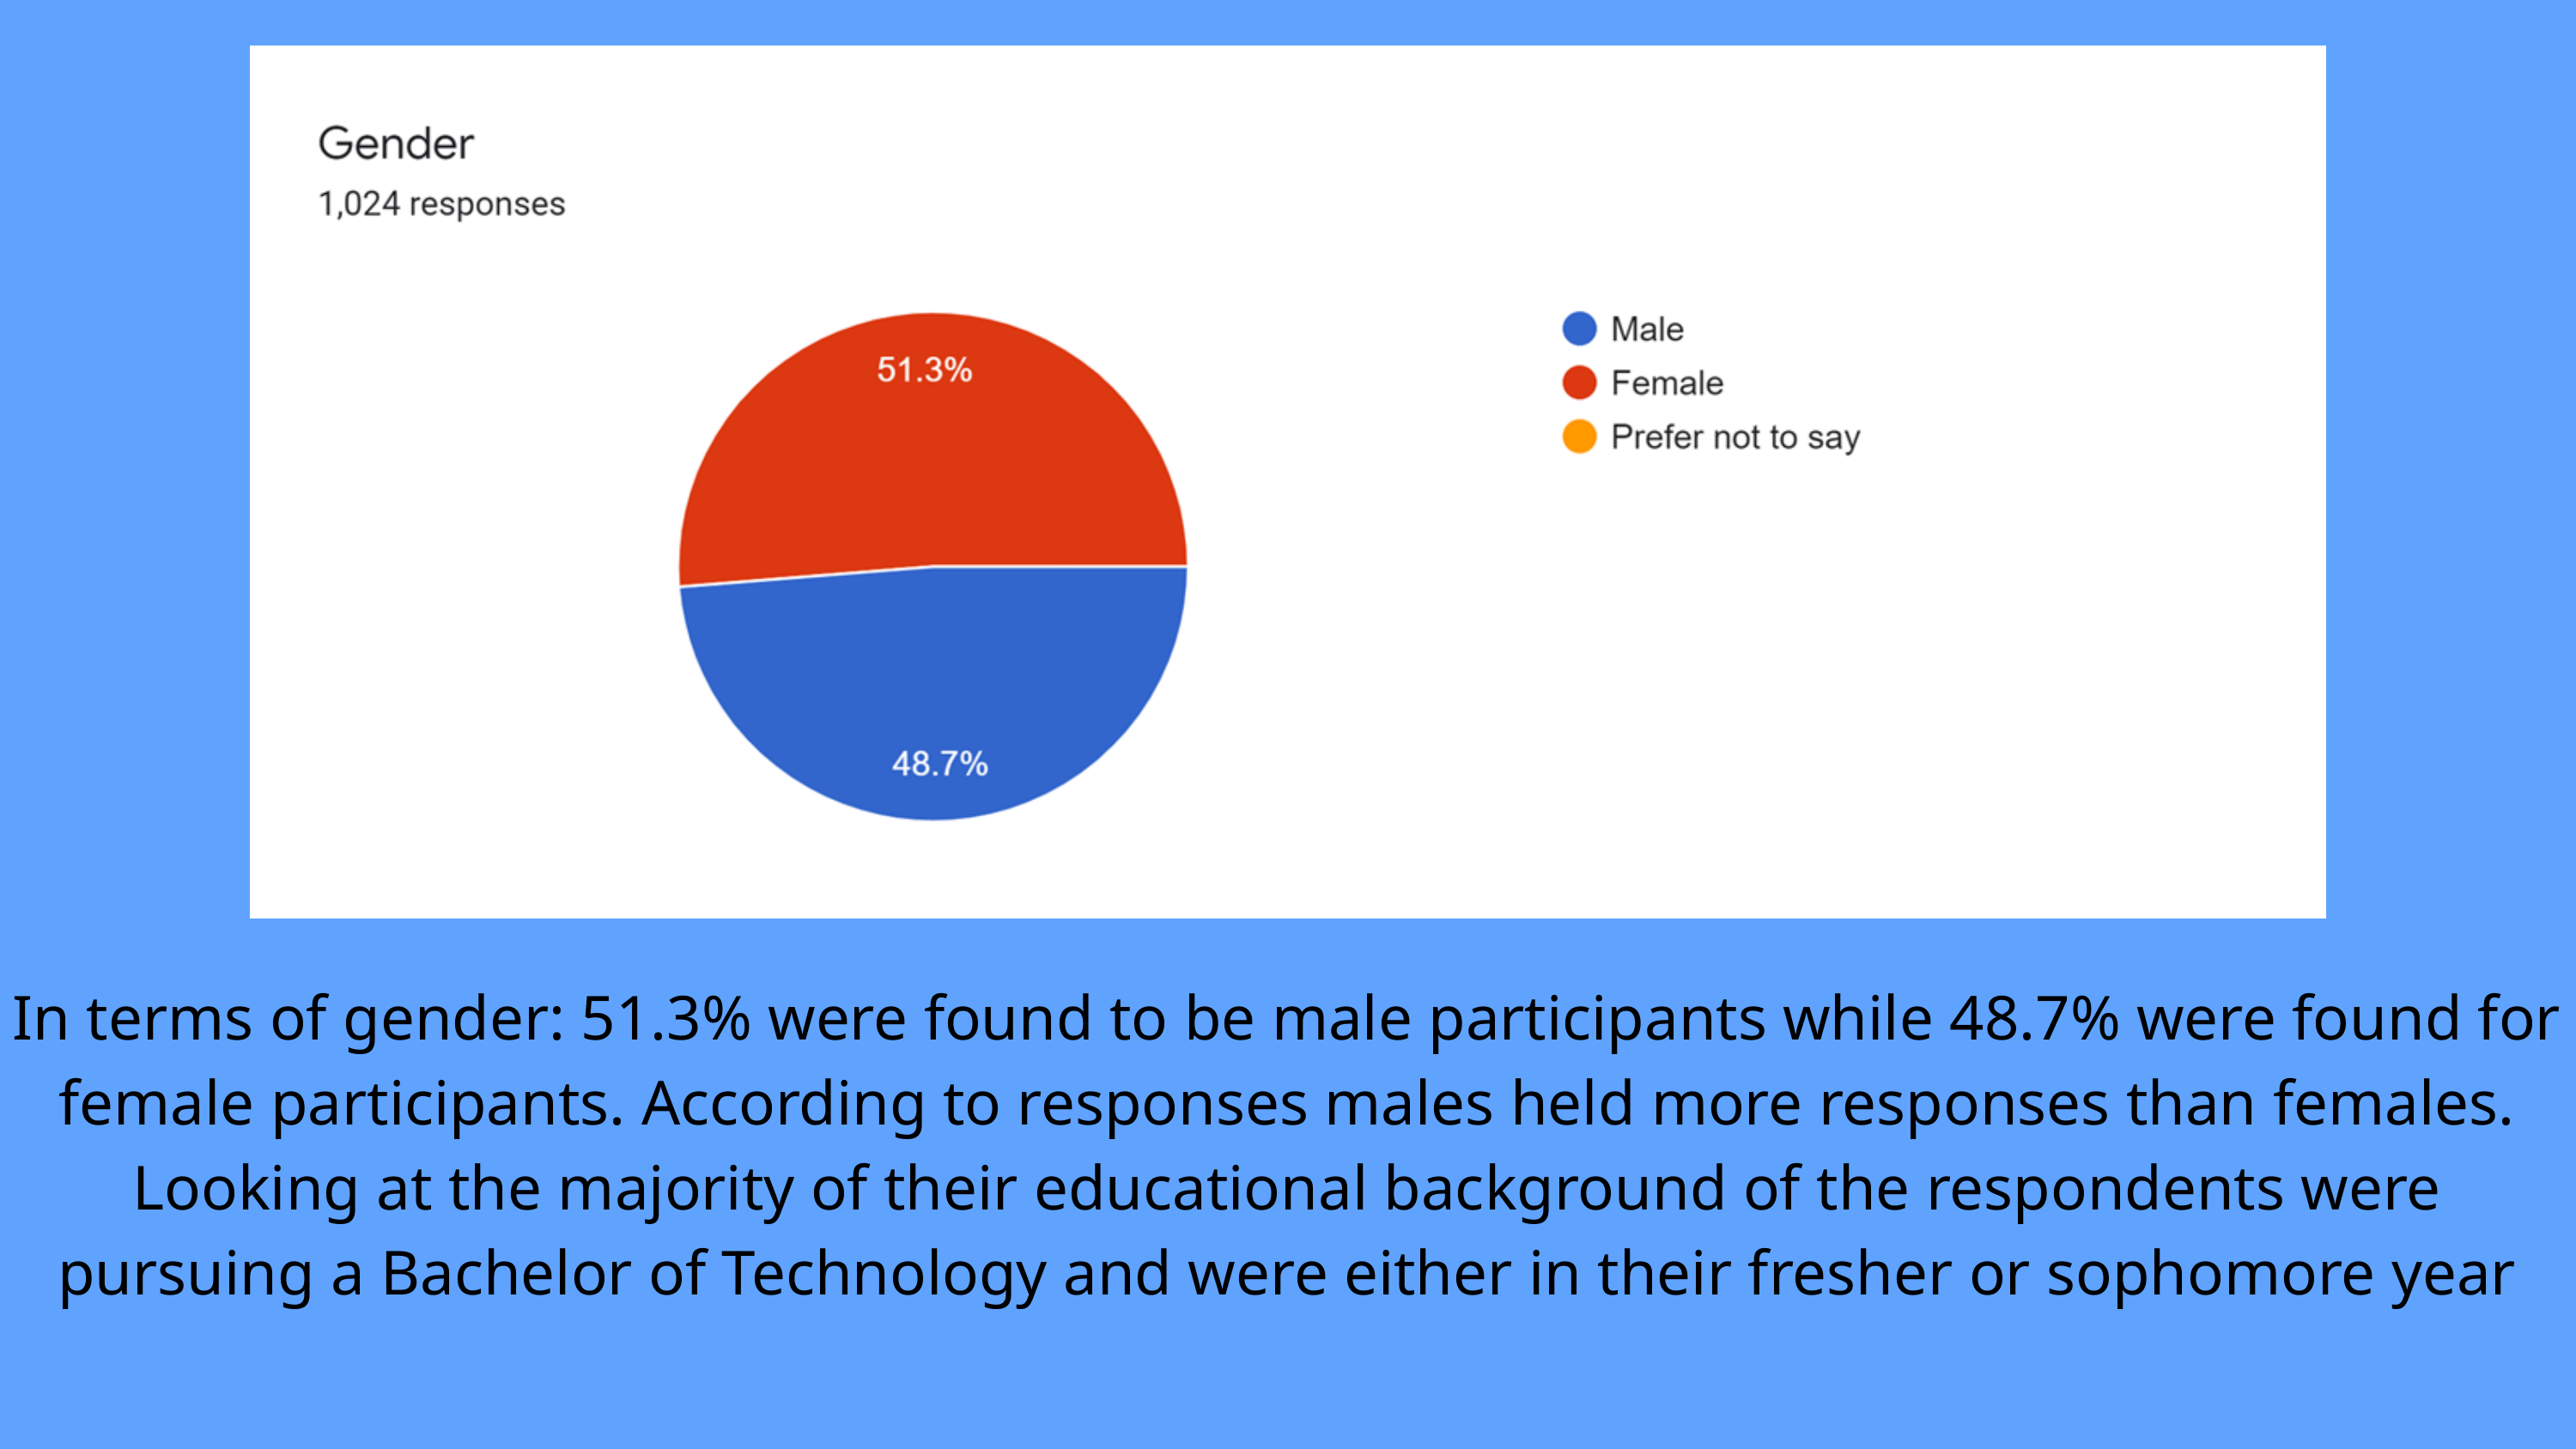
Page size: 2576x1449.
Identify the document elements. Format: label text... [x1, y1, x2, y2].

picture [250, 45, 2326, 919]
text_box In terms of gender: 51.3% were found to be male participants while 48.7% were found for female participants. According to responses males held more responses than females. Looking at the majority of their educational background of the respondents were pursuing a Bachelor of Technology and were either in their fresher or sophomore year [0, 967, 2576, 1307]
